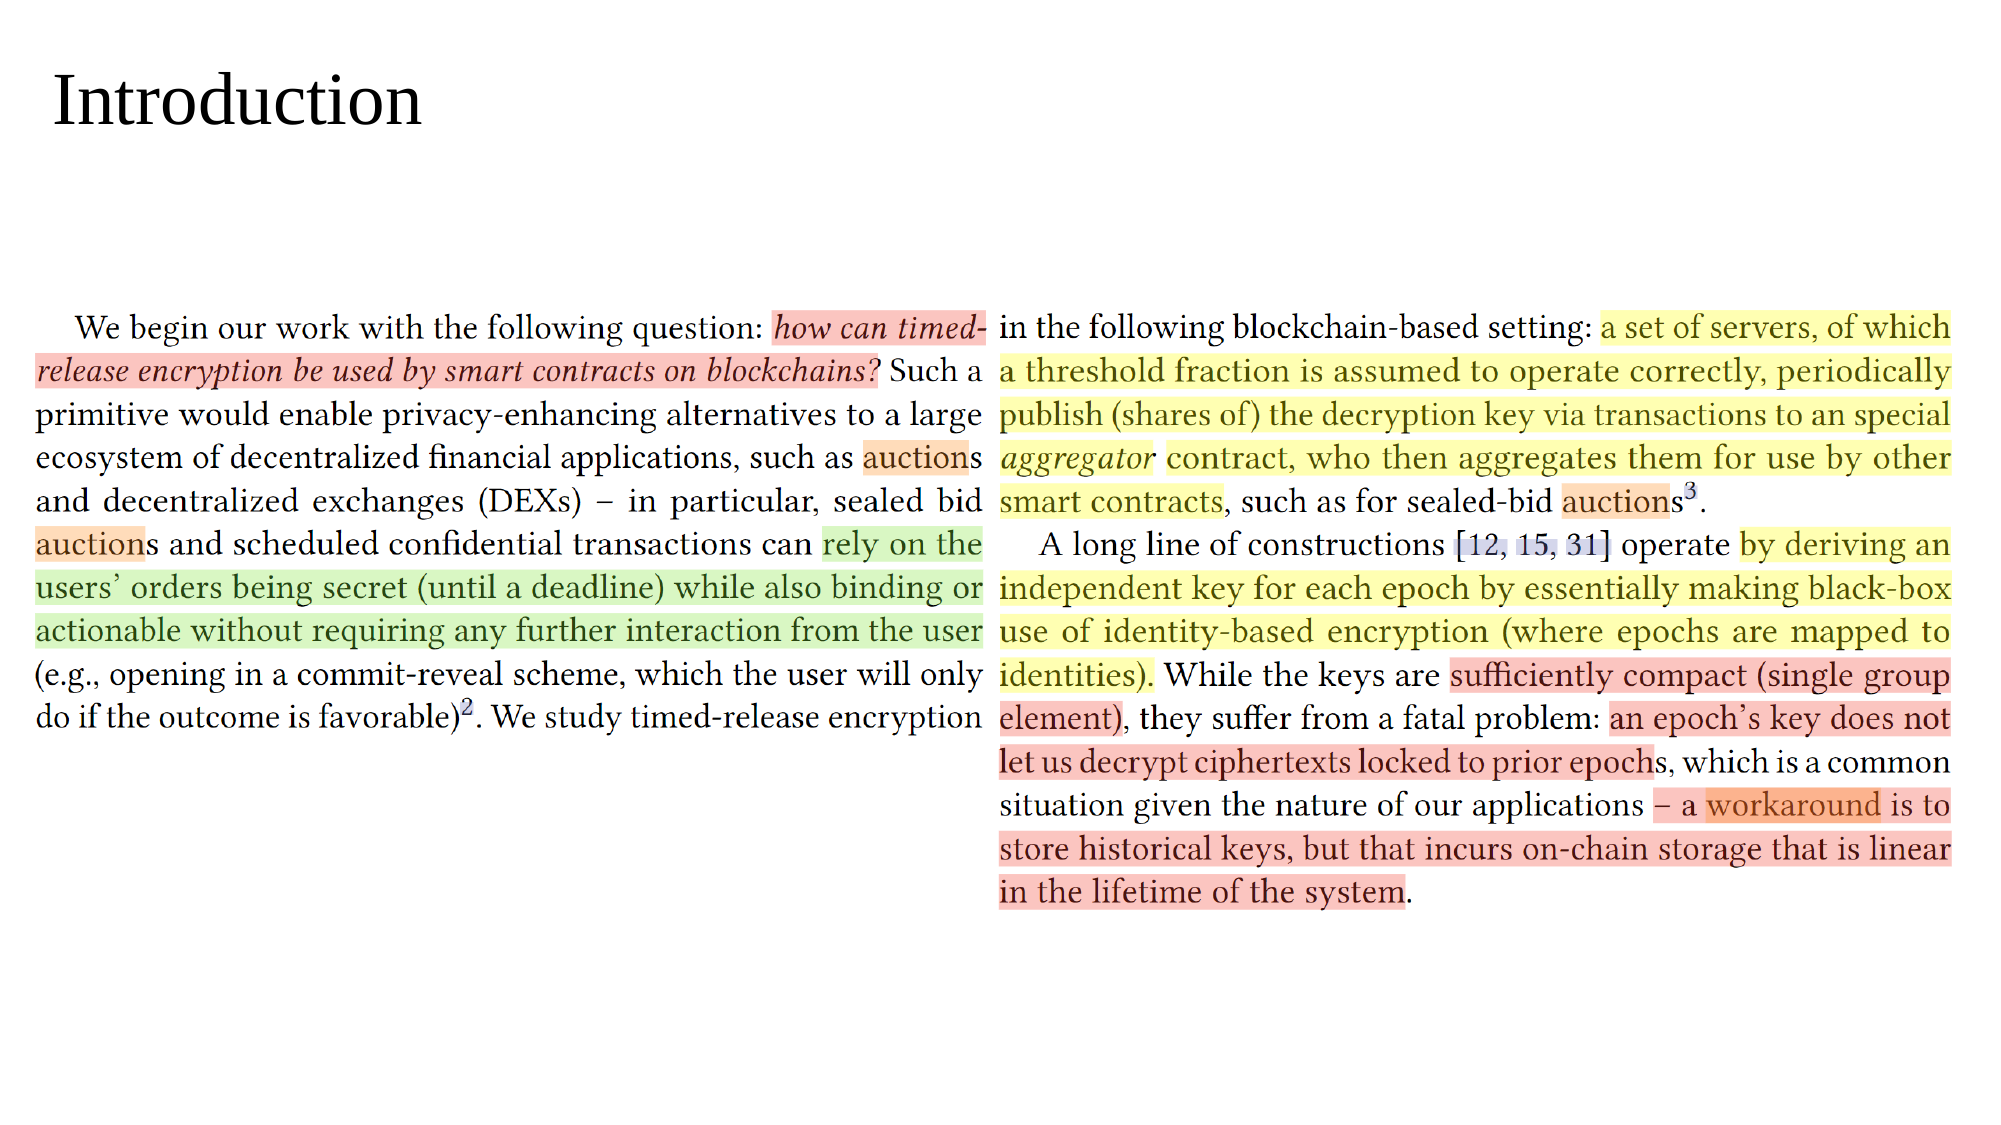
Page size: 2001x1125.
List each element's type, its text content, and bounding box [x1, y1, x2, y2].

text_box Introduction [0, 44, 1008, 156]
picture [24, 303, 1956, 920]
